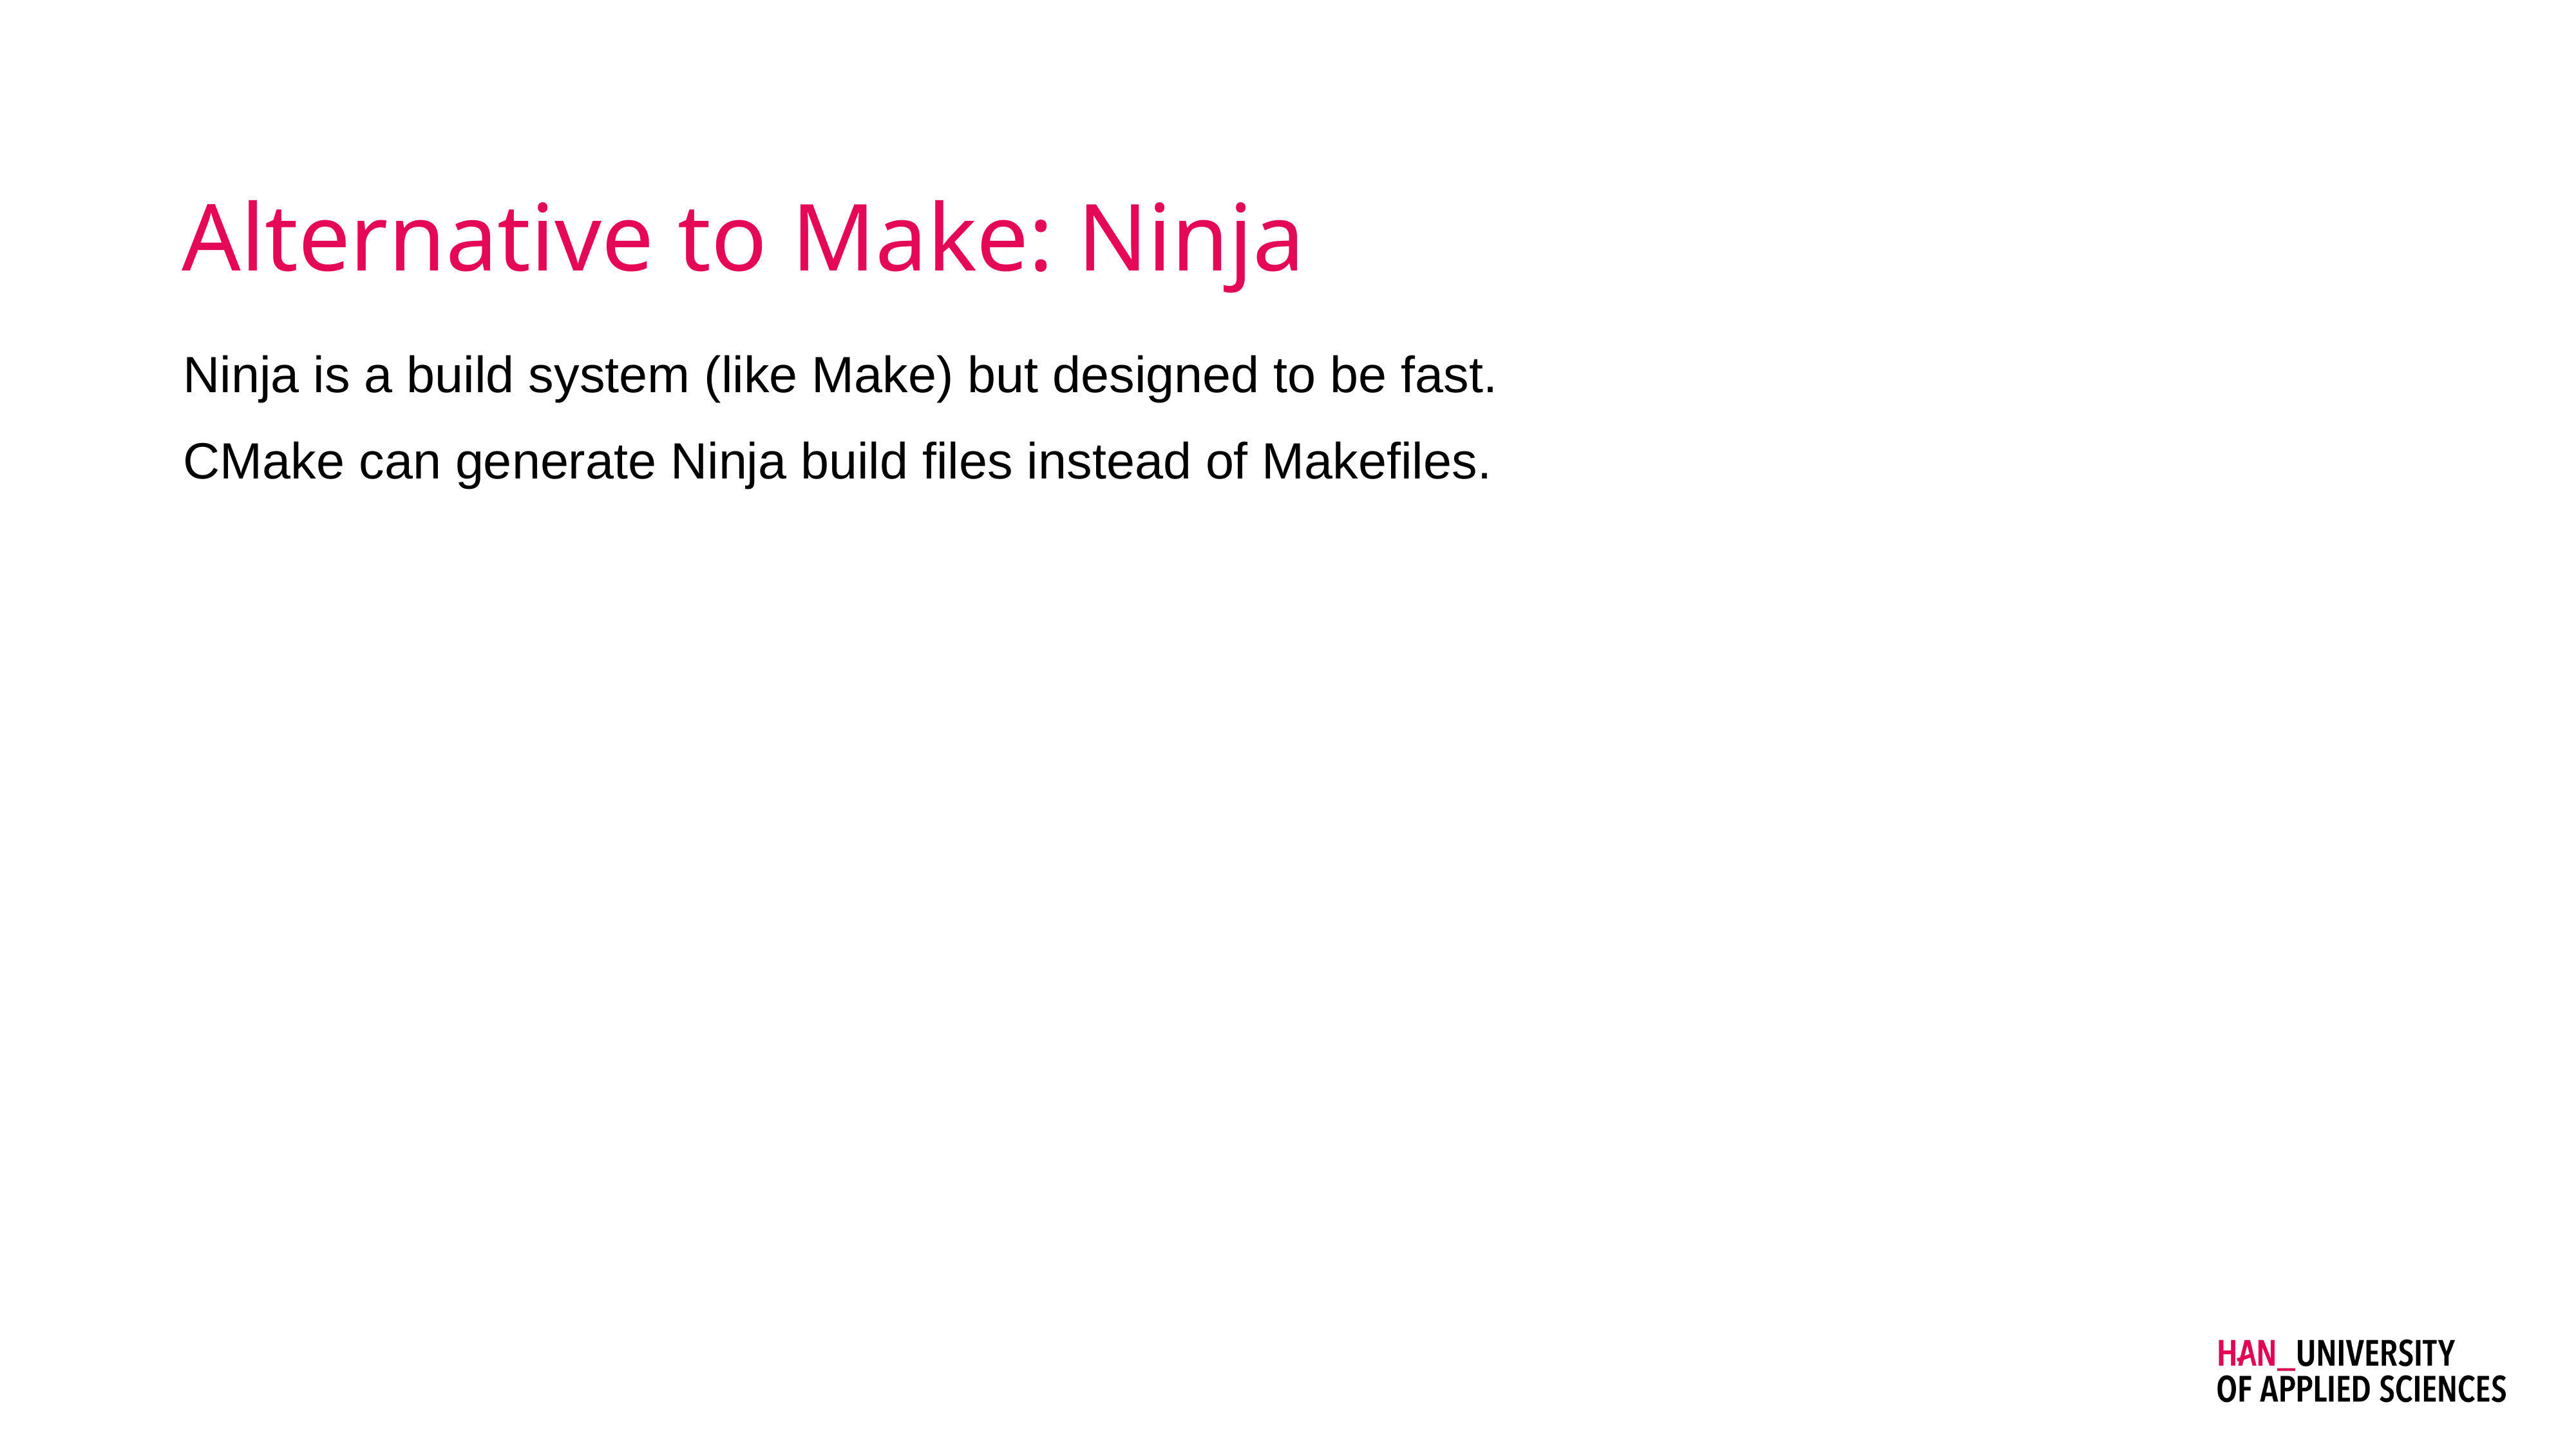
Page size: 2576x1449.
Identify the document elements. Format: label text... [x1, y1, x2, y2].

picture [2209, 1313, 2540, 1449]
list Ninja is a build system (like Make) but designed to be fast. CMake can generate Ninja build files instead of Makefiles. [178, 324, 2401, 1307]
title Alternative to Make: Ninja [176, 77, 2400, 296]
